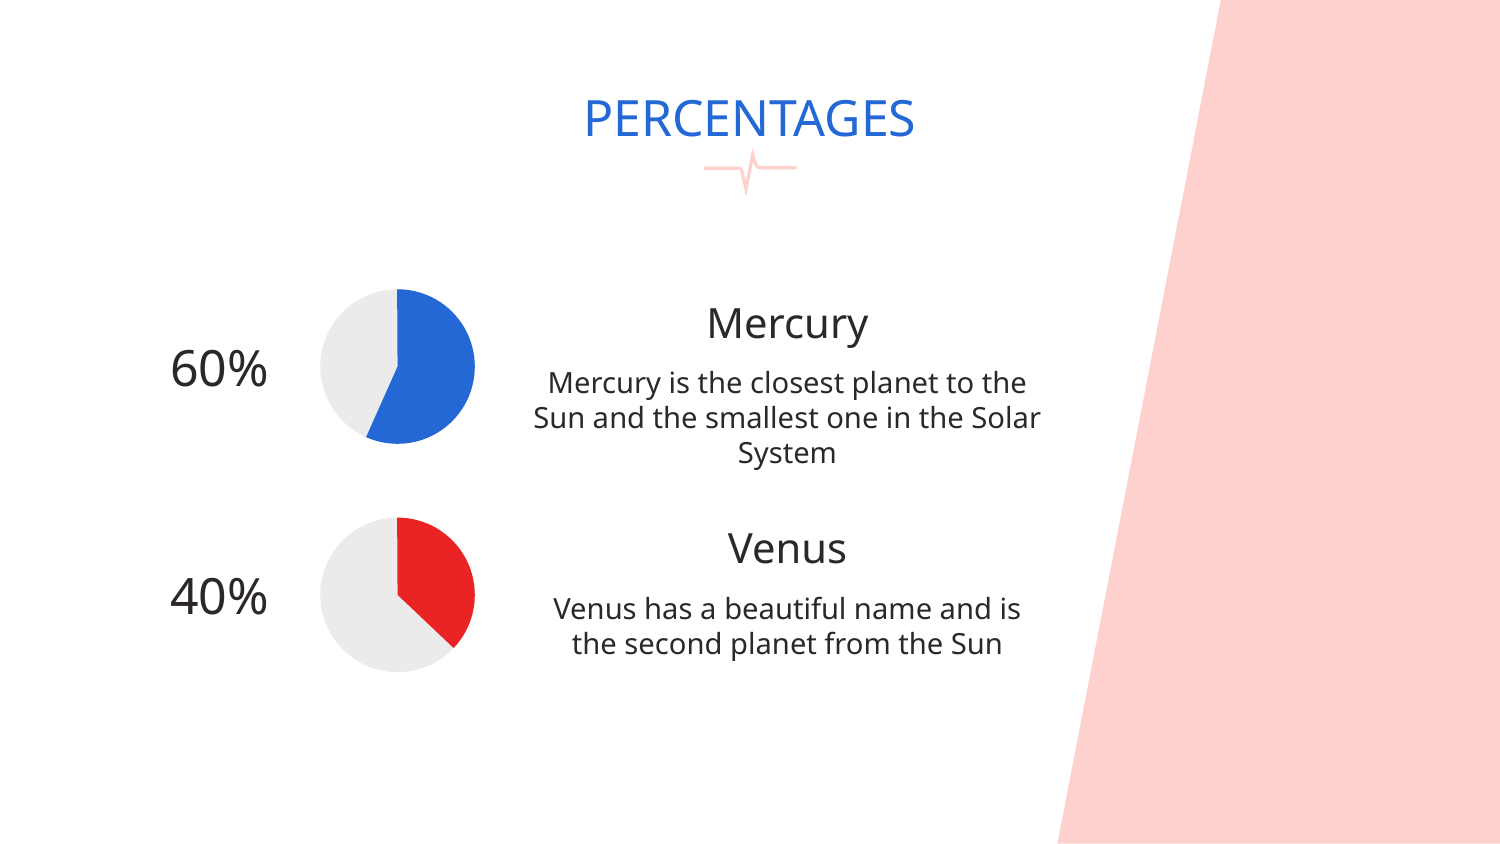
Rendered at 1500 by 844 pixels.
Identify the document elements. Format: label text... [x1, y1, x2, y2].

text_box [320, 517, 476, 673]
subtitle Venus [514, 507, 1061, 575]
title PERCENTAGES [0, 71, 1500, 141]
subtitle Venus has a beautiful name and is the second planet from the Sun [514, 575, 1061, 670]
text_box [320, 288, 476, 445]
title 60% [118, 327, 314, 406]
title 40% [118, 556, 314, 634]
subtitle Mercury is the closest planet to the Sun and the smallest one in the Solar System [514, 349, 1060, 444]
subtitle Mercury [514, 281, 1060, 349]
